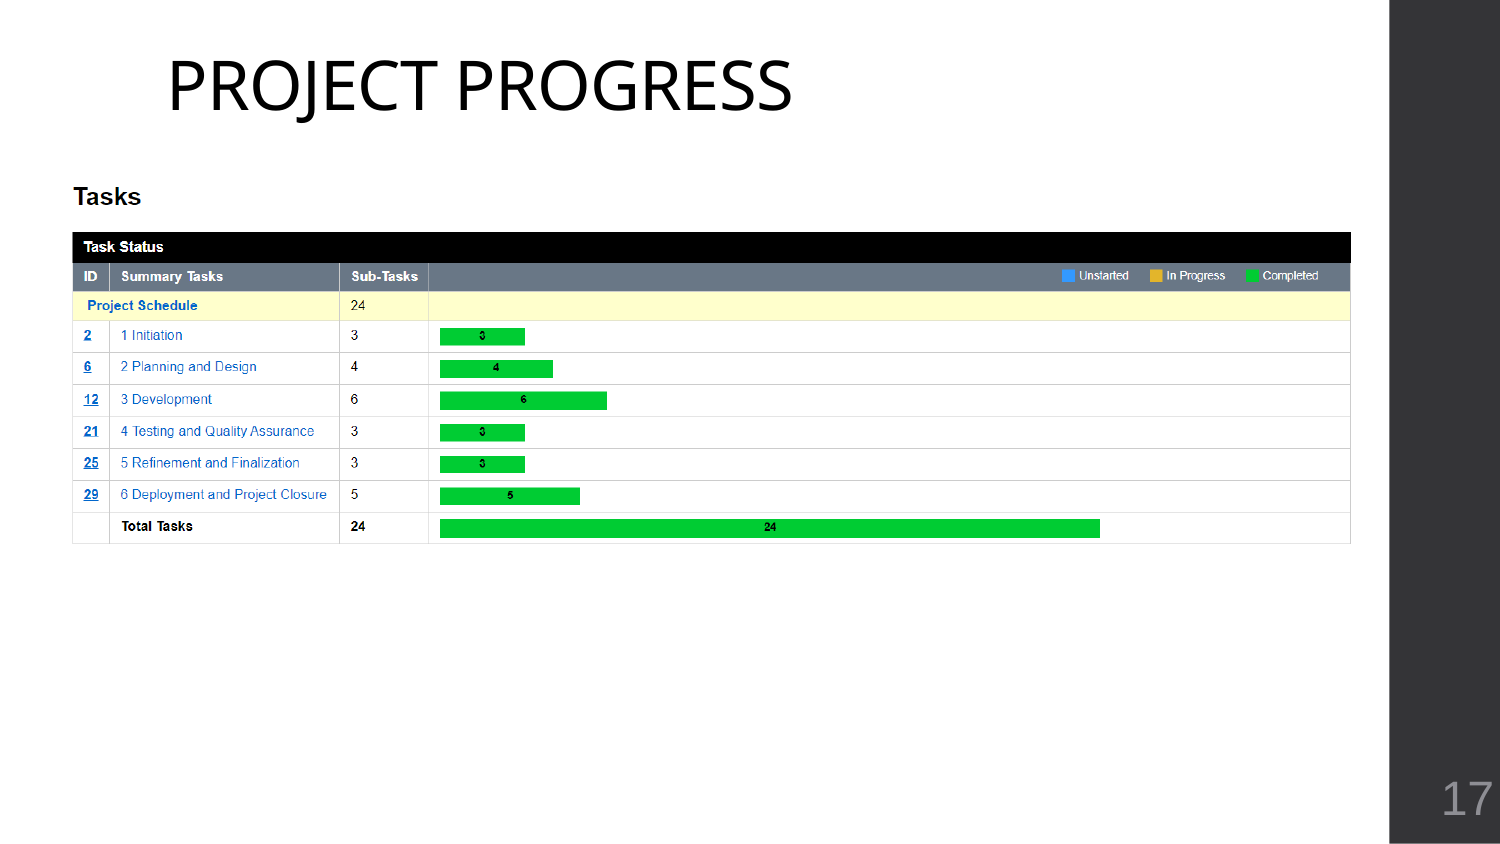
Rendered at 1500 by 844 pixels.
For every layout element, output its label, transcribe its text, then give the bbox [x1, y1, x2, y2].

slide_number 17 [1389, 759, 1500, 833]
title PROJECT PROGRESS [155, 45, 1348, 164]
picture [61, 168, 1378, 605]
